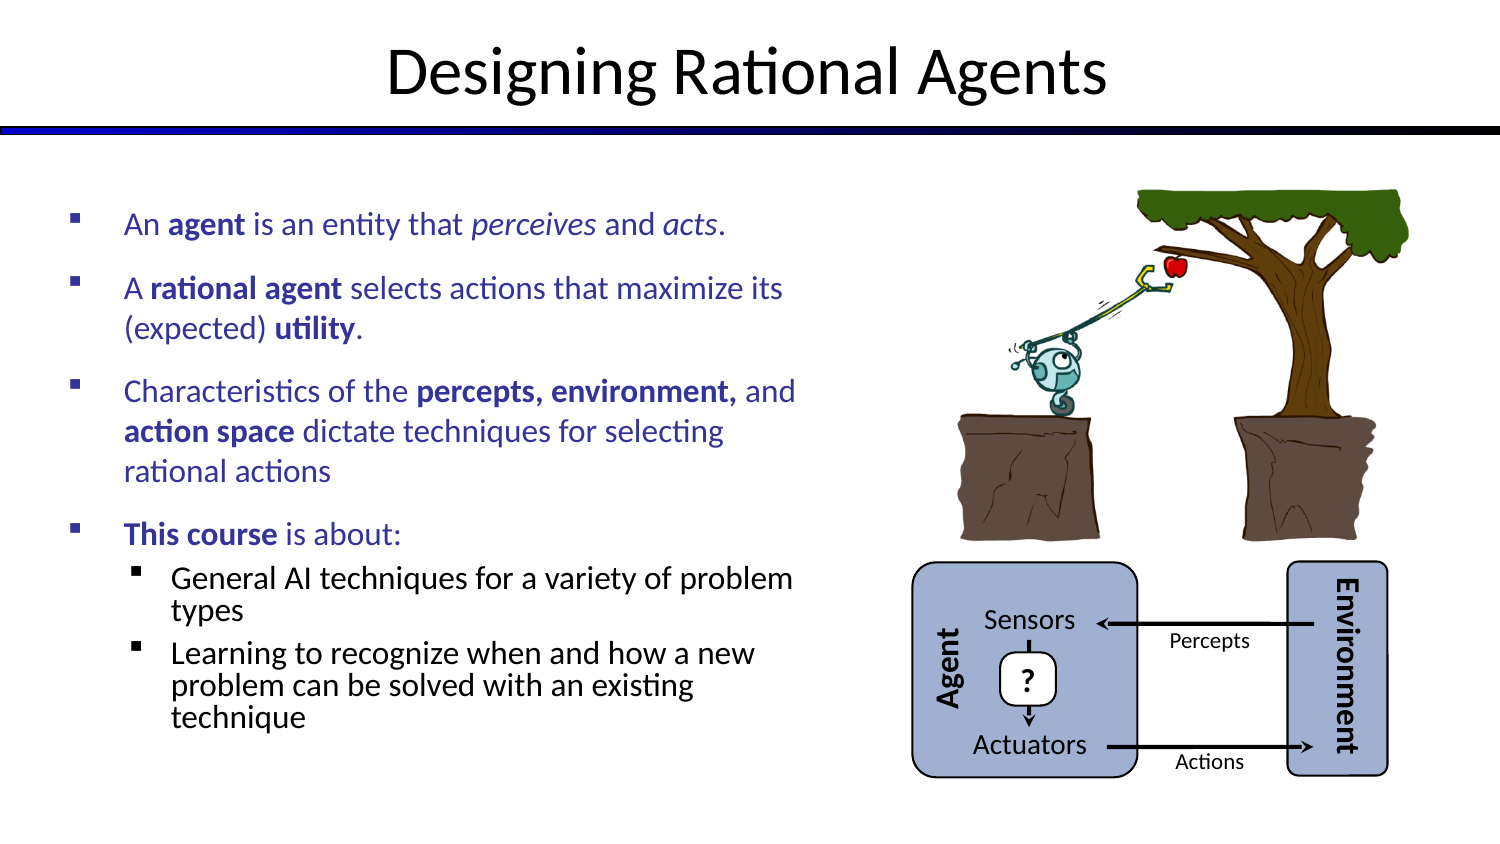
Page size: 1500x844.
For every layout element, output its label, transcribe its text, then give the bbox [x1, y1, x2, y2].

list An agent is an entity that perceives and acts. A rational agent selects actions that maximize its (expected) utility. Characteristics of the percepts, environment, and action space dictate techniques for selecting rational actions This course is about: General AI techniques for a variety of problem types Learning to recognize when and how a new problem can be solved with an existing technique [56, 196, 851, 673]
title Designing Rational Agents [0, 0, 1500, 138]
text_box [912, 561, 1388, 798]
picture [949, 183, 1413, 547]
